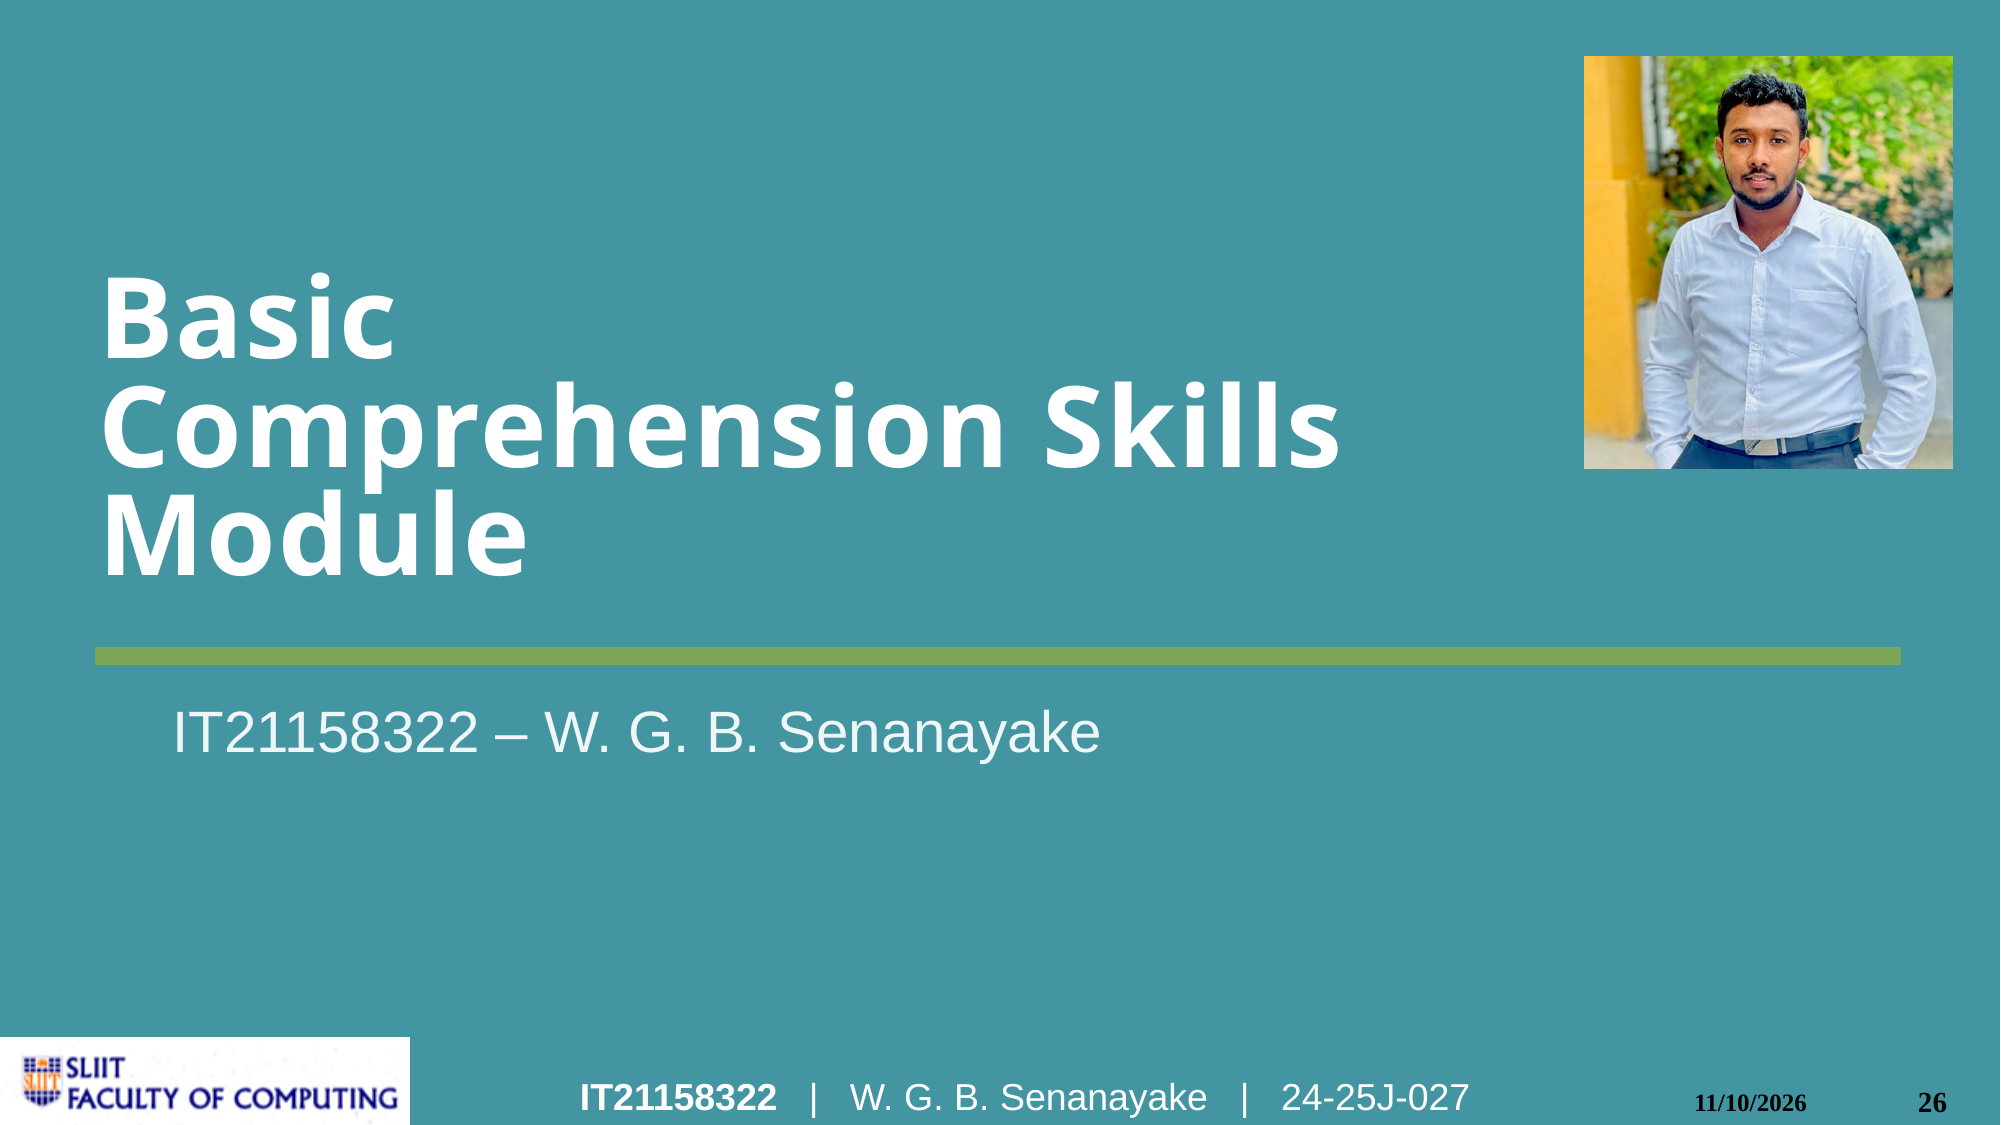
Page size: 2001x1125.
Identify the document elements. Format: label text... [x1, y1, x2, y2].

picture [0, 1037, 410, 1125]
text_box IT21158322 – W. G. B. Senanayake [157, 695, 1858, 942]
text_box IT21158322 | W. G. B. Senanayake | 24-25J-027 [465, 1064, 1585, 1125]
title Basic Comprehension Skills Module [98, 115, 1483, 597]
text_box 26 [1903, 1076, 1989, 1117]
text_box 4/15/2025 [1679, 1079, 1896, 1120]
picture [1584, 56, 1953, 469]
